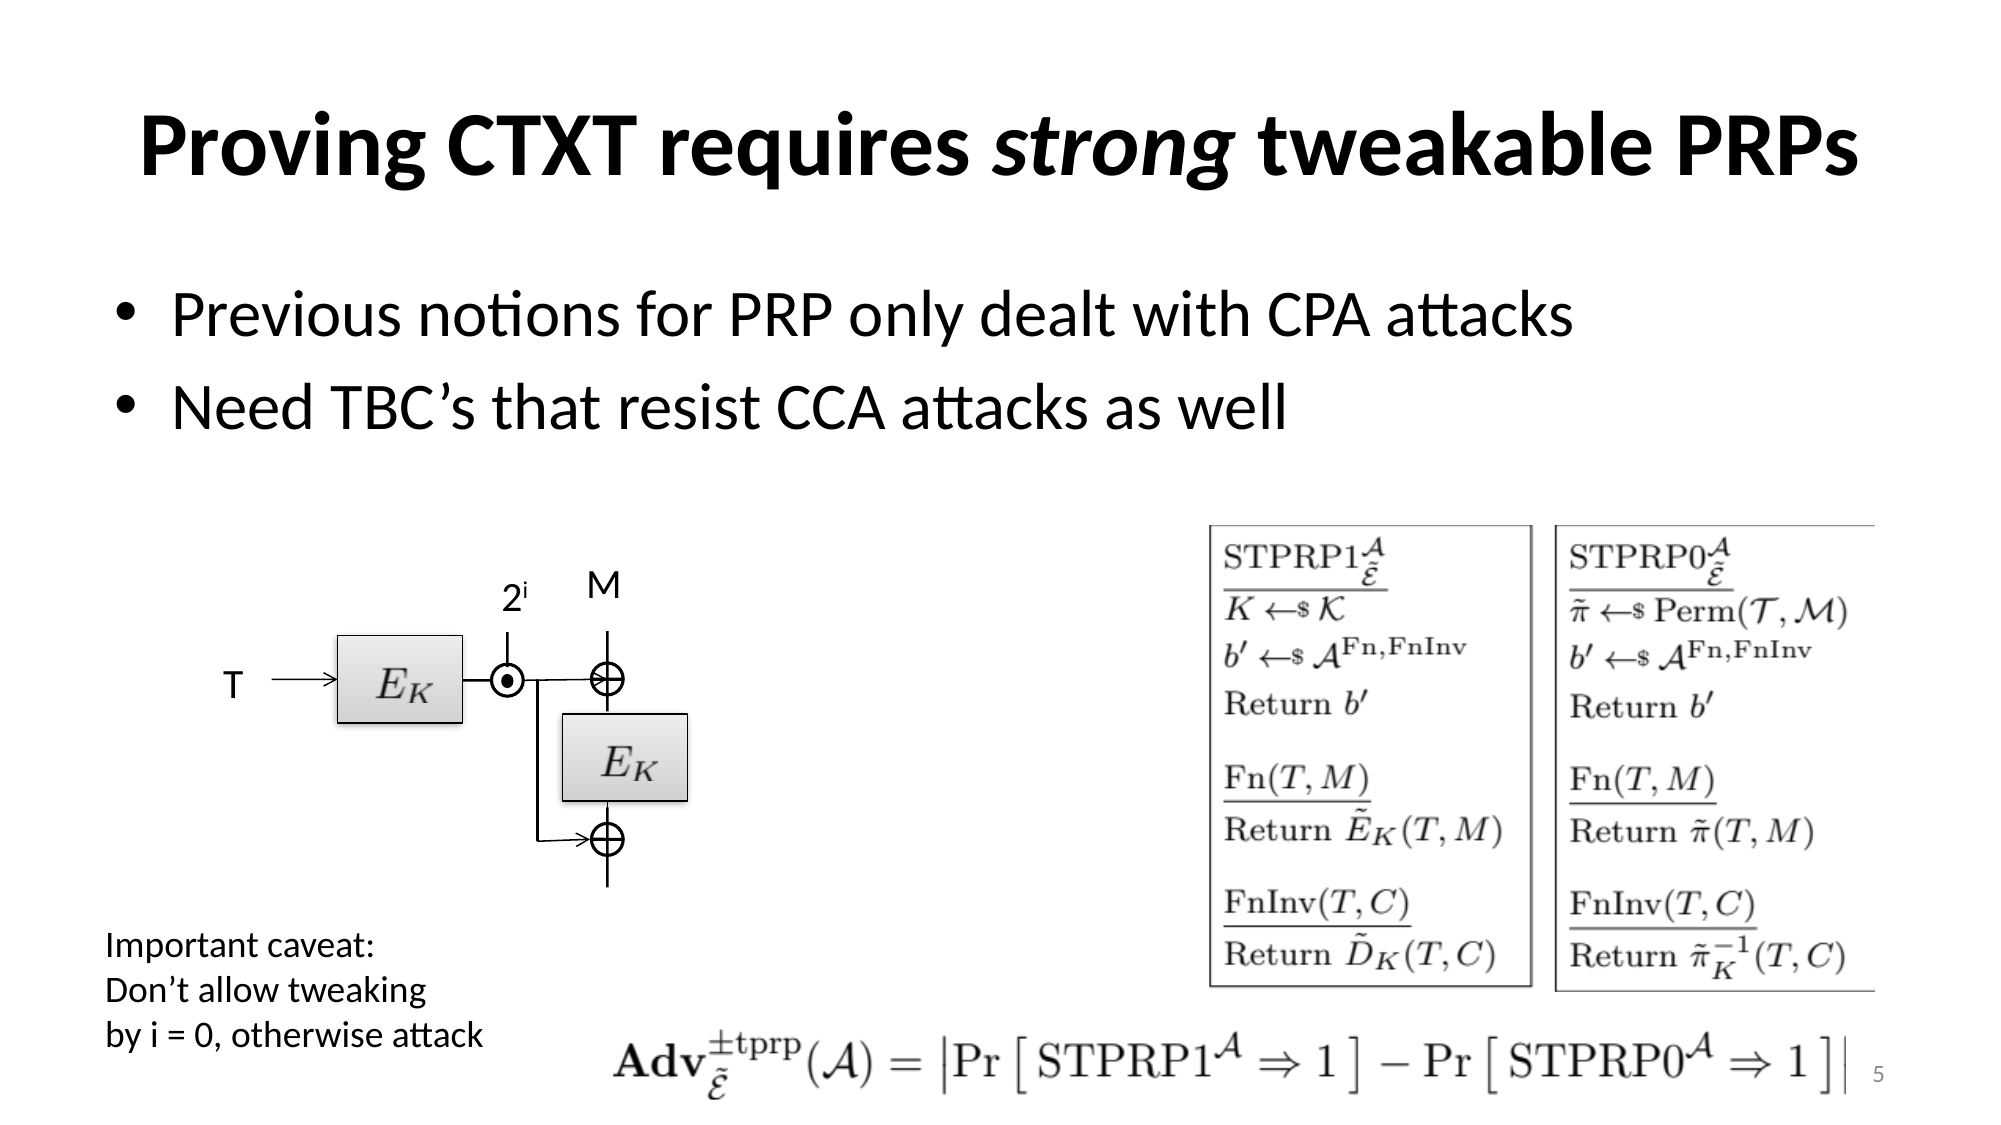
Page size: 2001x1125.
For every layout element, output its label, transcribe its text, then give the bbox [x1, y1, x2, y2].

list Previous notions for PRP only dealt with CPA attacks Need TBC’s that resist CCA attacks as well [99, 262, 1800, 488]
text_box [612, 840, 624, 855]
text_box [491, 632, 524, 697]
picture [1208, 524, 1876, 992]
text_box [592, 840, 603, 855]
text_box M [571, 549, 647, 615]
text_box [591, 630, 624, 712]
slide_number 5 [1850, 1042, 1900, 1103]
text_box [612, 824, 624, 839]
text_box 2i [486, 562, 544, 628]
text_box [591, 824, 603, 839]
text_box T [208, 649, 268, 714]
text_box Important caveat: Don’t allow tweaking by i = 0, otherwise attack [90, 913, 499, 1063]
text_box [562, 713, 688, 802]
picture [612, 1028, 1846, 1101]
title Proving CTXT requires strong tweakable PRPs [99, 45, 1900, 233]
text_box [337, 635, 463, 724]
